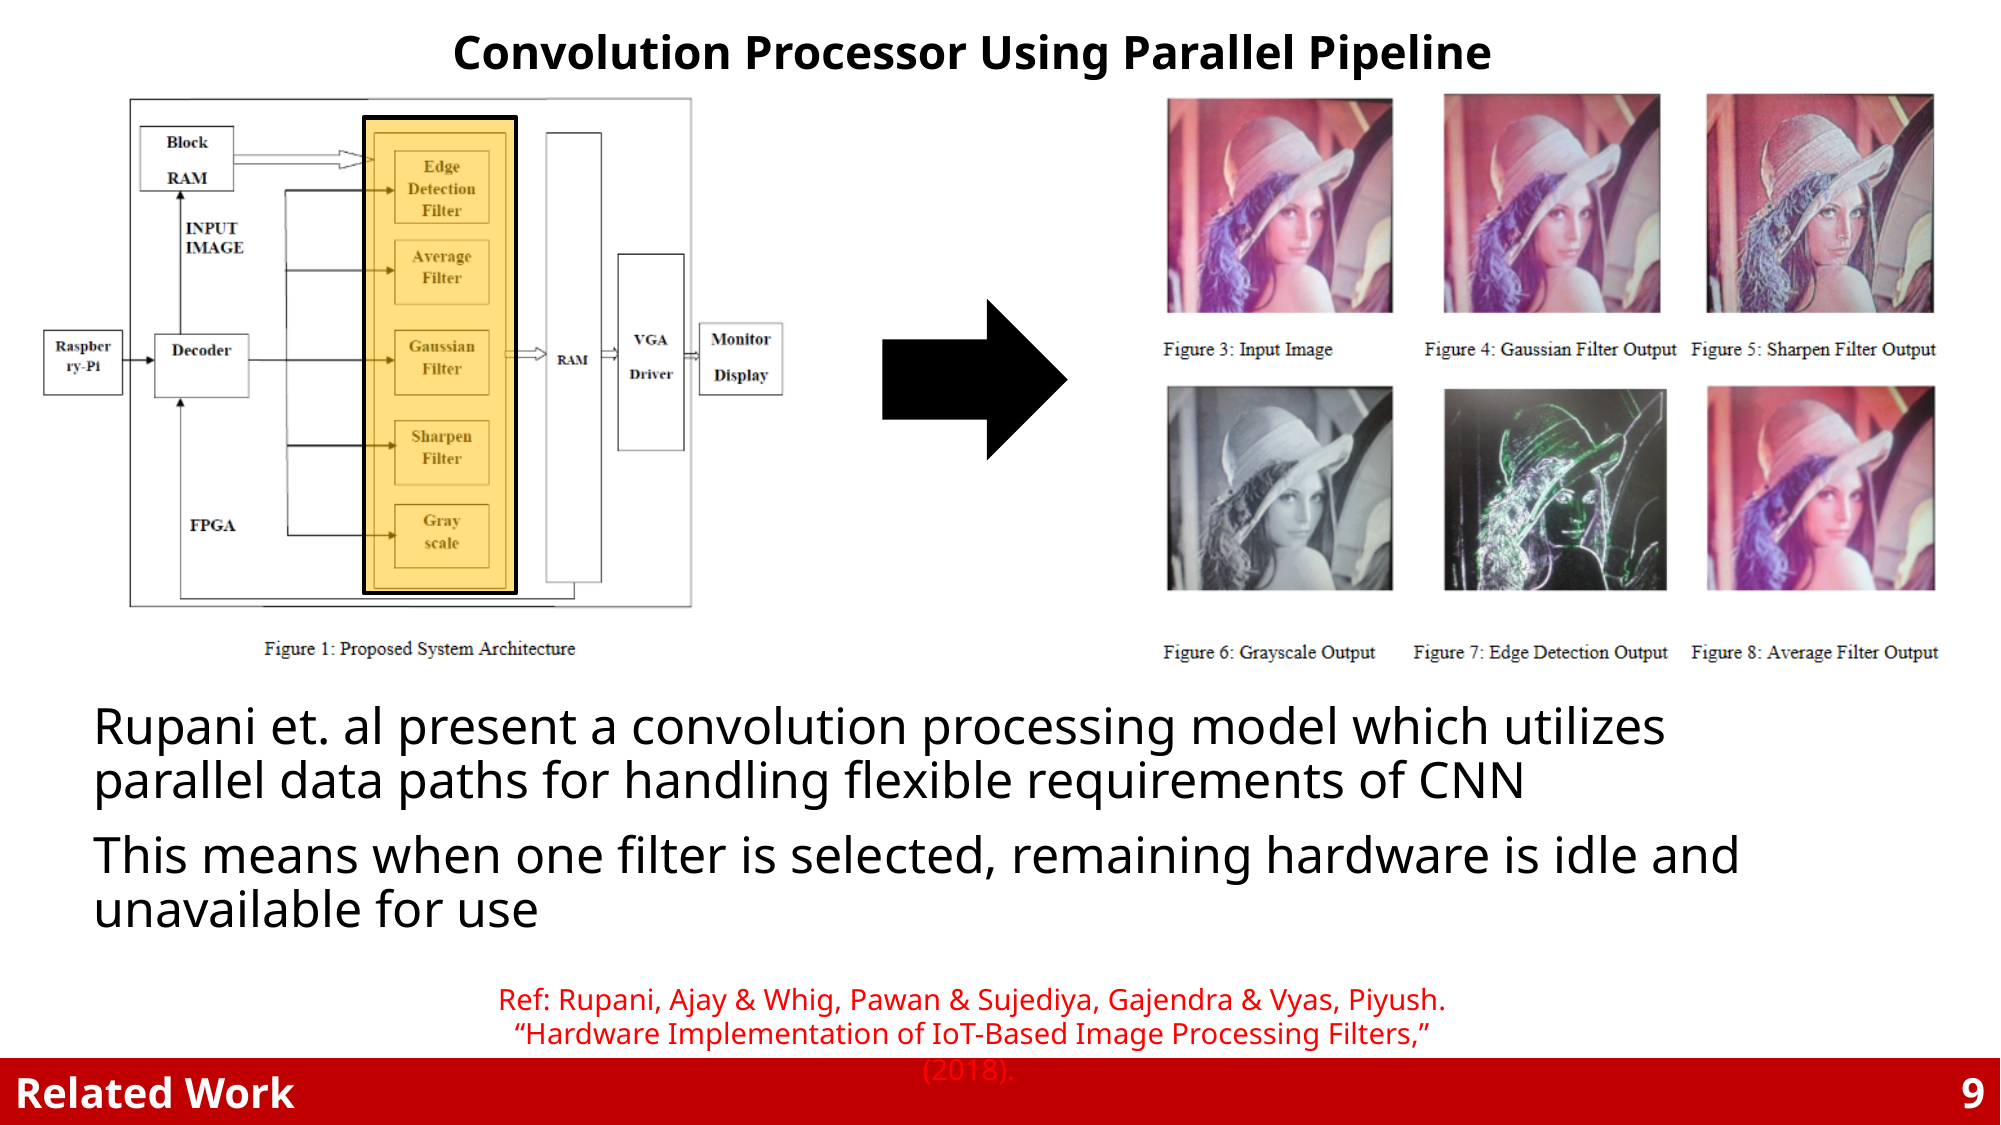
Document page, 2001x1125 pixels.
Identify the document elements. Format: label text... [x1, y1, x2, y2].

text_box Ref: Rupani, Ajay & Whig, Pawan & Sujediya, Gajendra & Vyas, Piyush. “Hardware Implementation of IoT-Based Image Processing Filters,” (2018). [472, 973, 1473, 1094]
picture [36, 82, 790, 677]
text_box Convolution Processor Using Parallel Pipeline [394, 22, 1551, 100]
list Rupani et. al present a convolution processing model which utilizes parallel data paths for handling flexible requirements of CNN This means when one filter is selected, remaining hardware is idle and unavailable for use [78, 693, 1867, 1001]
text_box 9 [1910, 1059, 2000, 1125]
text_box [788, 1058, 2000, 1125]
text_box Related Work [0, 1059, 788, 1125]
text_box [882, 298, 1068, 461]
picture [1160, 90, 1942, 670]
